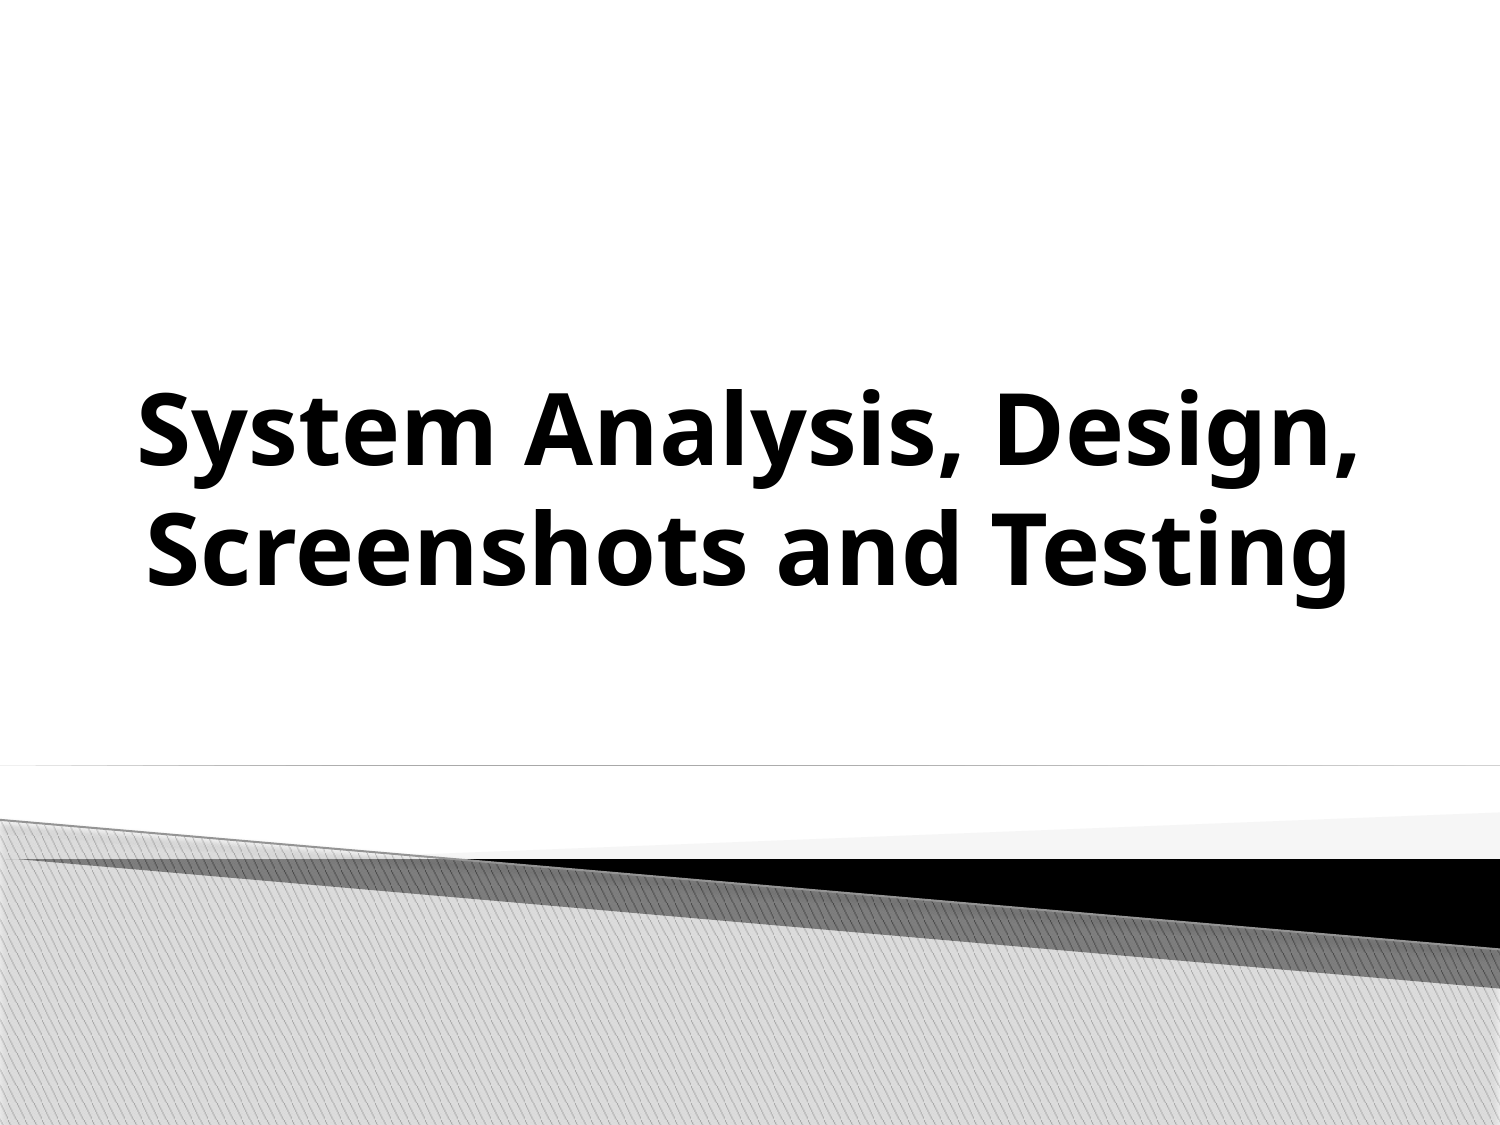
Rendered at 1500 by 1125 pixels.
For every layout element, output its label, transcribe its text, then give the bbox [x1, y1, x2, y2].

title System Analysis, Design, Screenshots and Testing [0, 287, 1500, 613]
picture [5, 859, 1500, 989]
